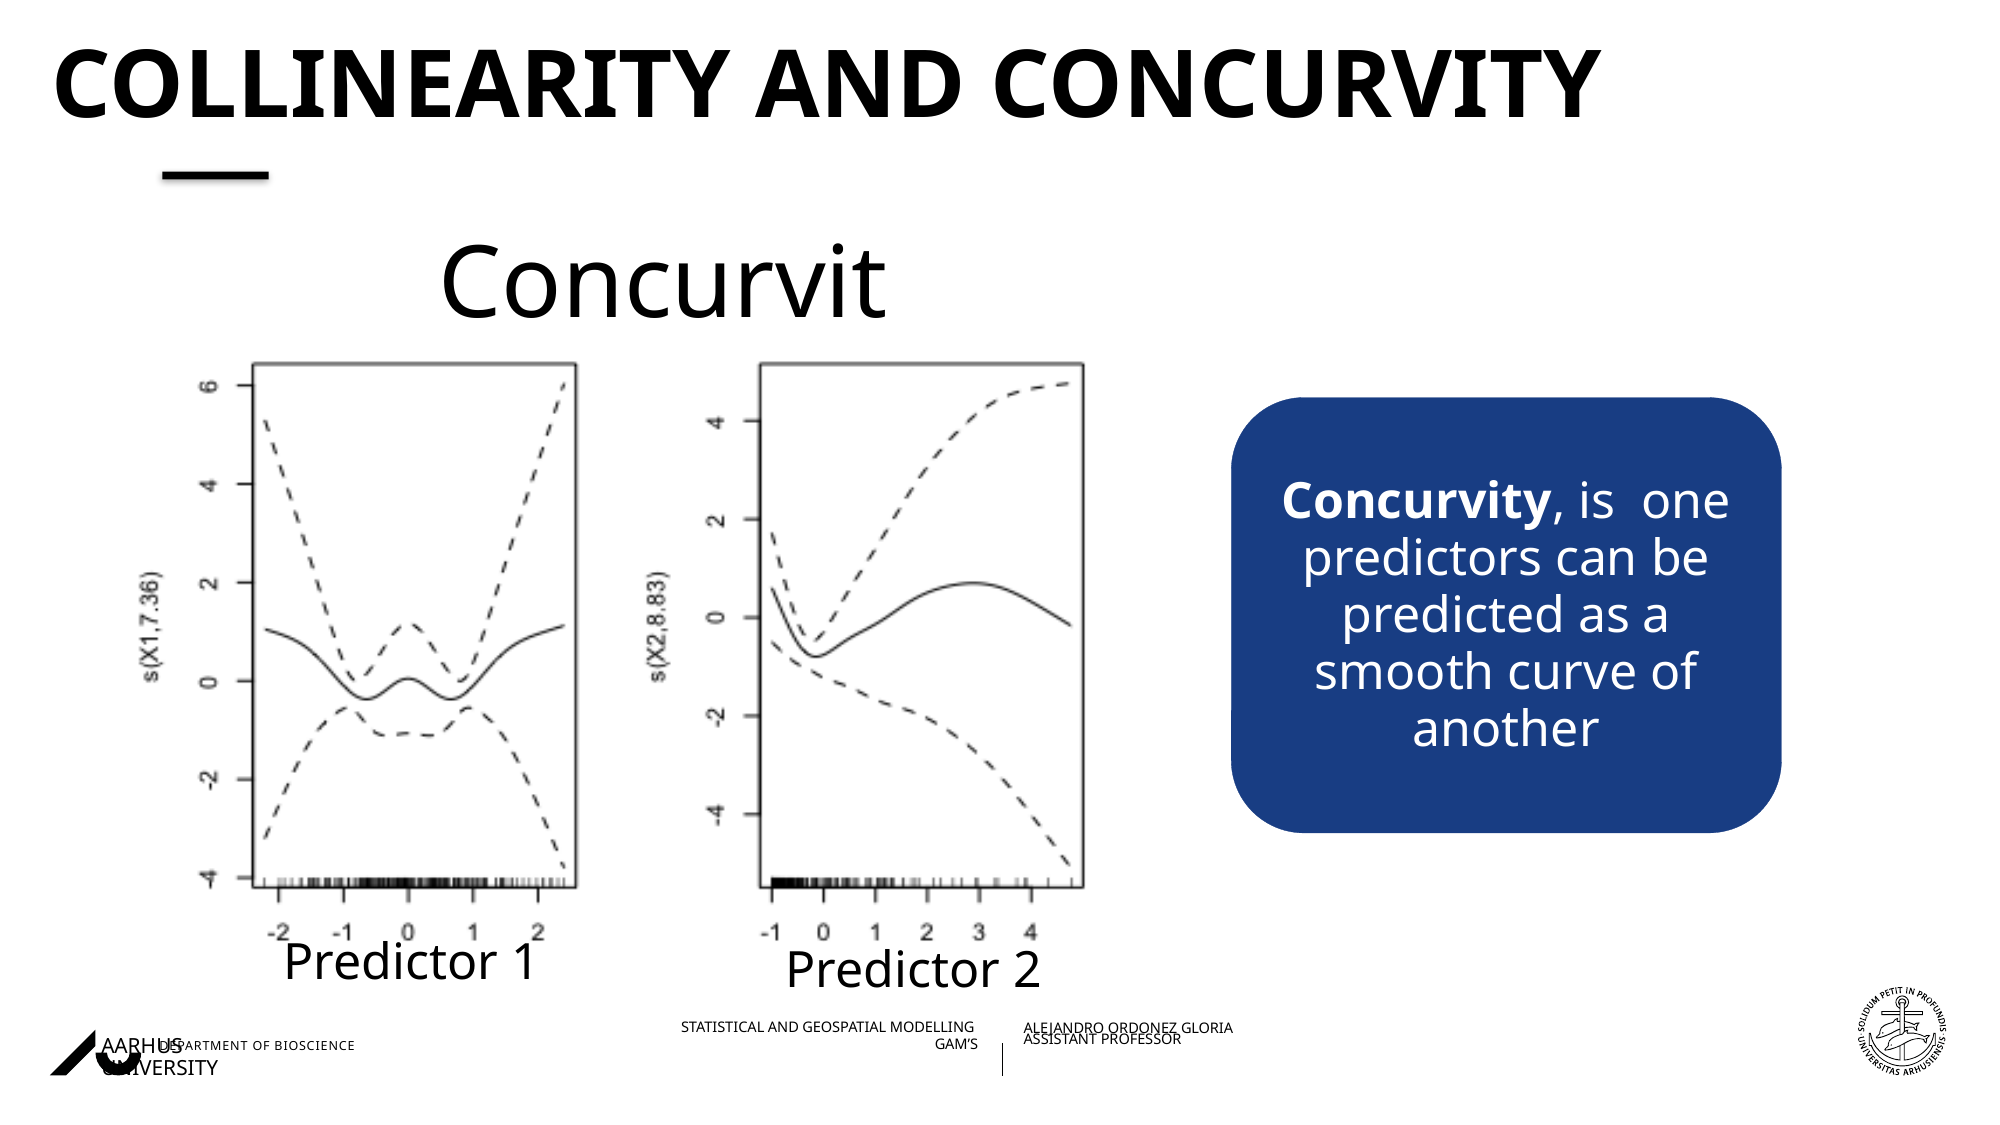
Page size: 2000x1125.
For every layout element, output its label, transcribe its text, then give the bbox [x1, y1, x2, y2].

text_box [129, 346, 1146, 1021]
text_box Concurvity [424, 230, 942, 344]
title Collinearity and Concurvity [51, 37, 1948, 162]
text_box Concurvity, is one predictors can be predicted as a smooth curve of another [1231, 397, 1782, 833]
